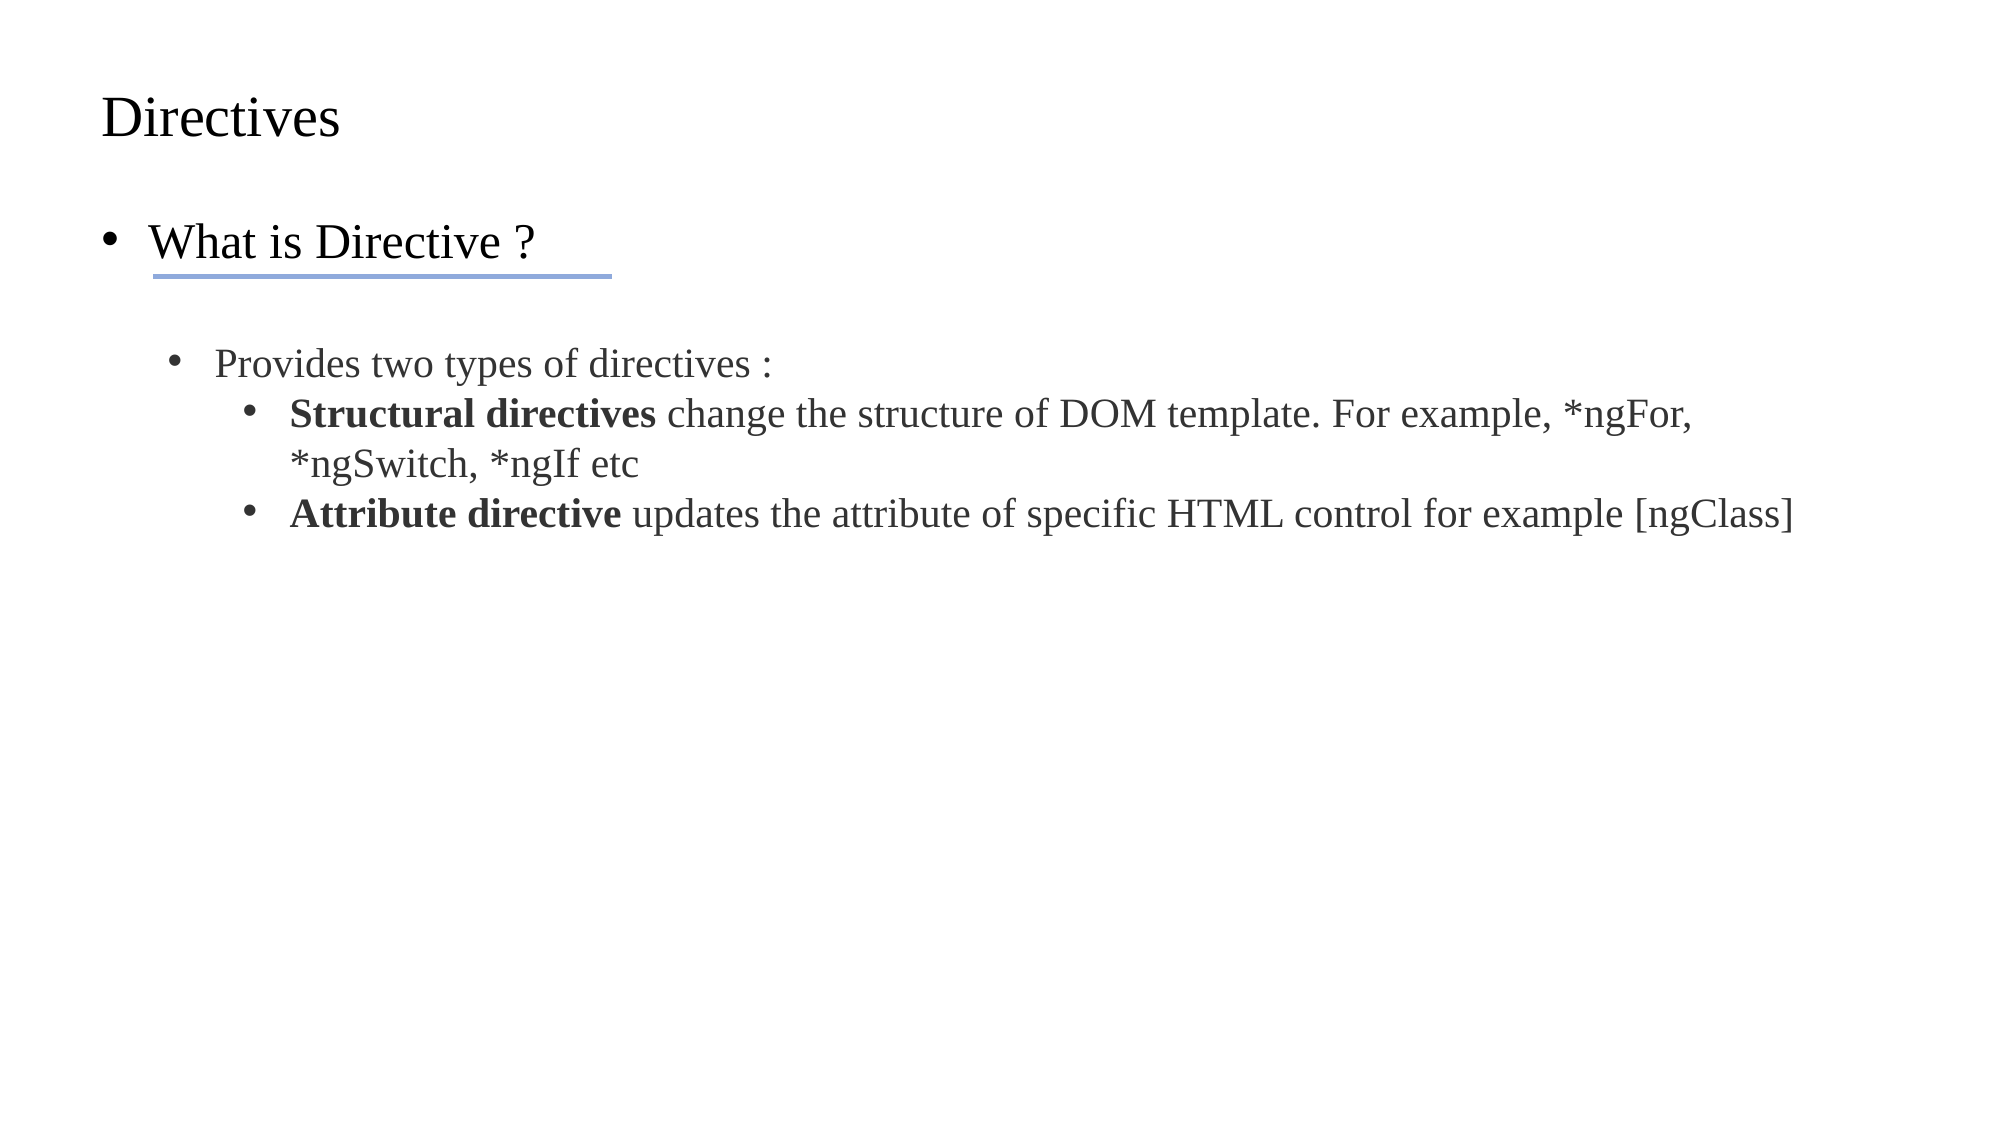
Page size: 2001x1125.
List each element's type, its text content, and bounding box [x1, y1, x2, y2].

title Directives [86, 56, 1812, 180]
text_box What is Directive ? [86, 200, 585, 276]
text_box Provides two types of directives : Structural directives change the structure of DOM template. For example, *ngFor, *ngSwitch, *ngIf etc Attribute directive updates the attribute of specific HTML control for example [ngClass] [153, 327, 1812, 543]
